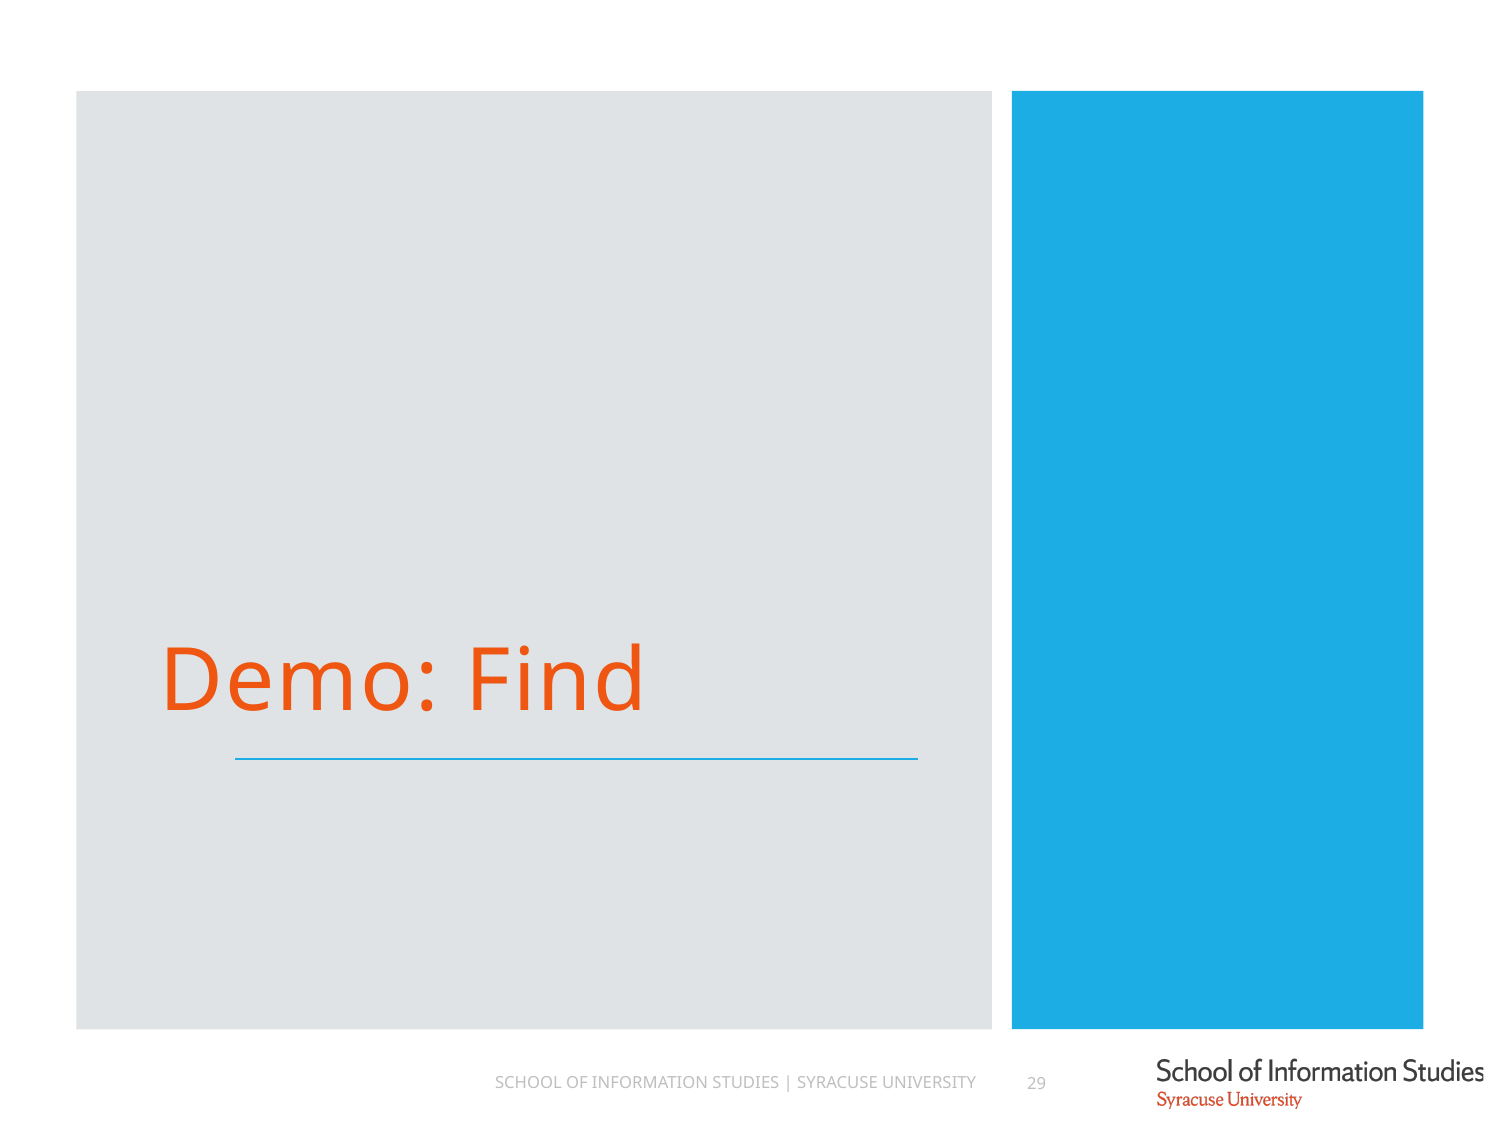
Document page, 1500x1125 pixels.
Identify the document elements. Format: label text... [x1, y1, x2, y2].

title Demo: Find [144, 608, 931, 743]
text_box [75, 90, 993, 1031]
text_box [1011, 90, 1425, 1030]
slide_number 29 [1012, 1061, 1149, 1107]
footer School of Information Studies | Syracuse University [283, 1061, 993, 1106]
